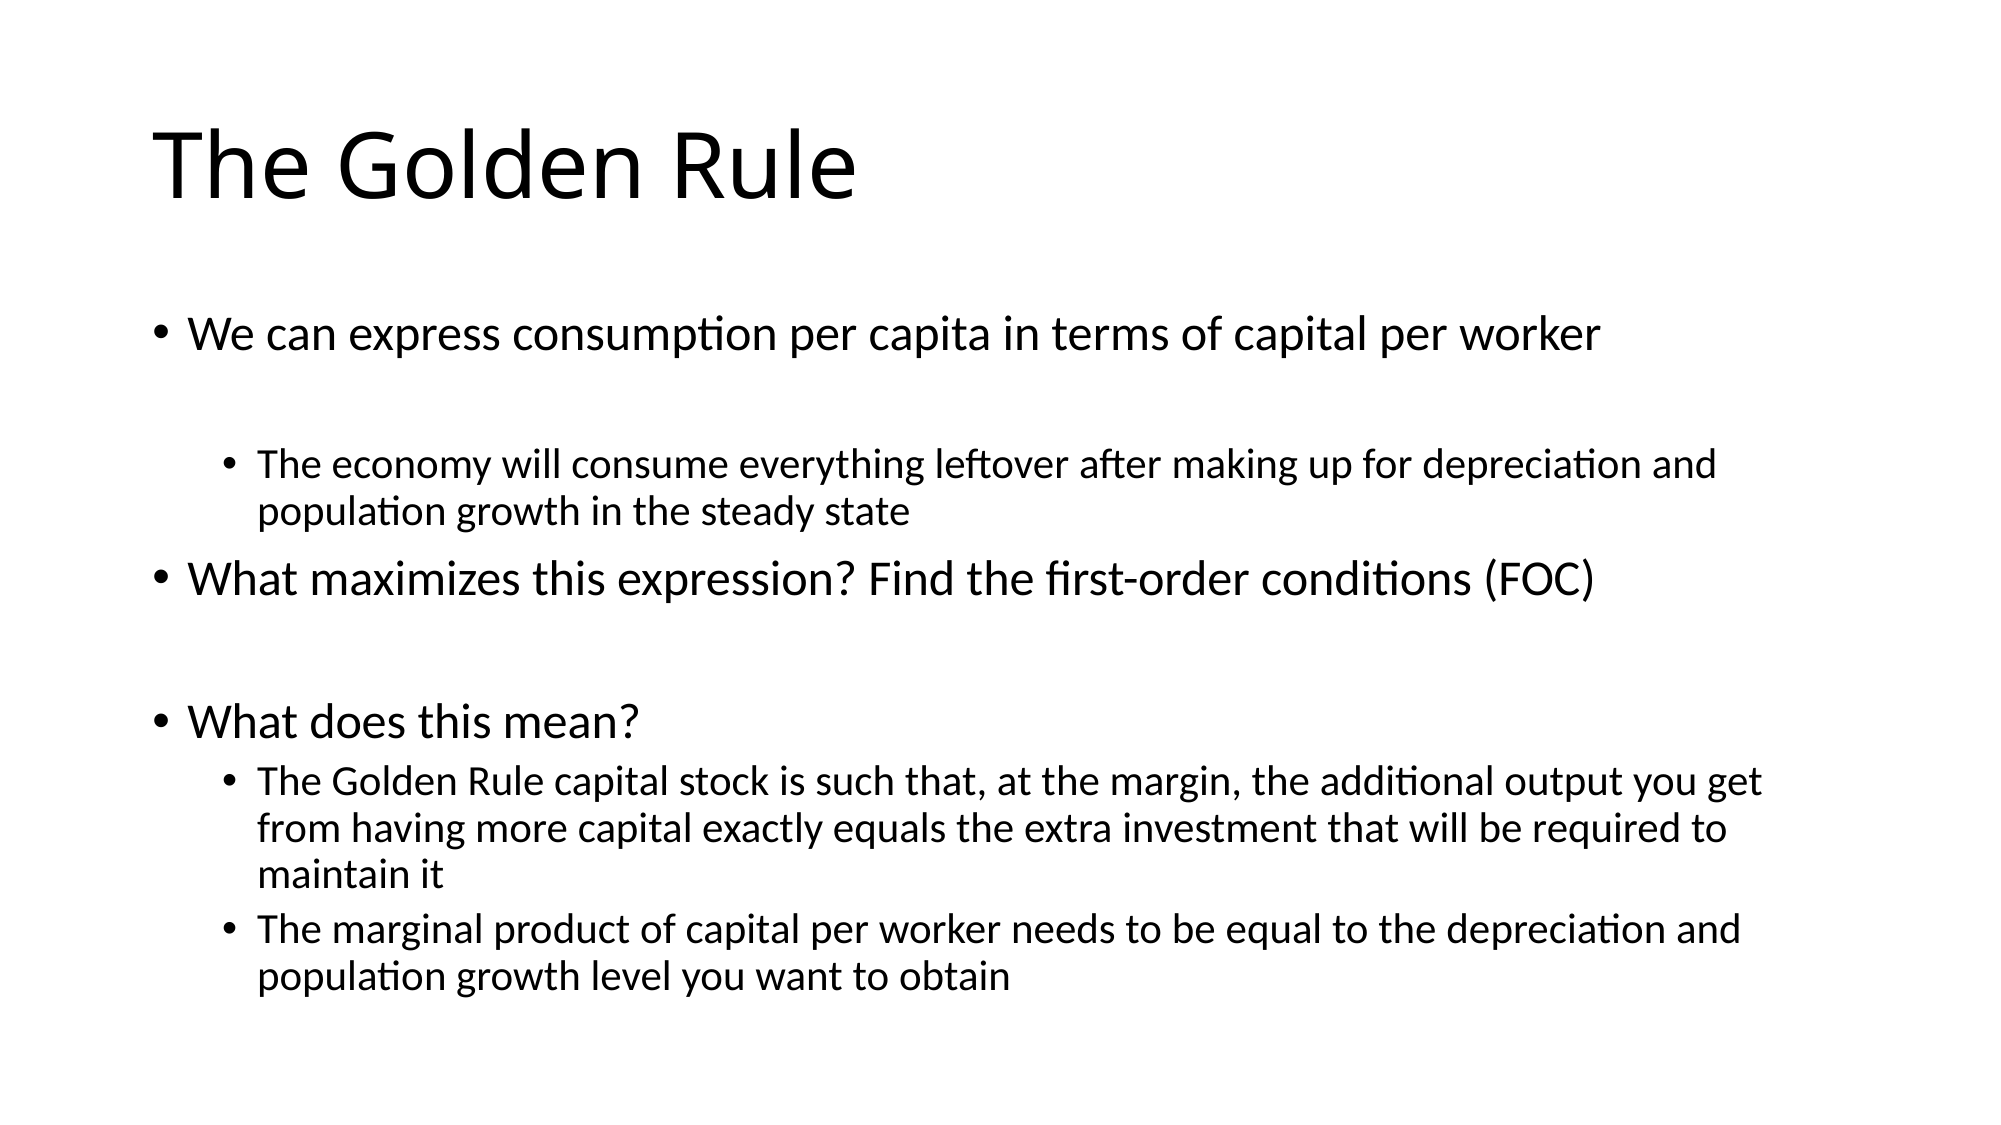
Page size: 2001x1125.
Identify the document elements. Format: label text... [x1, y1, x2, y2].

title The Golden Rule [137, 59, 1863, 278]
